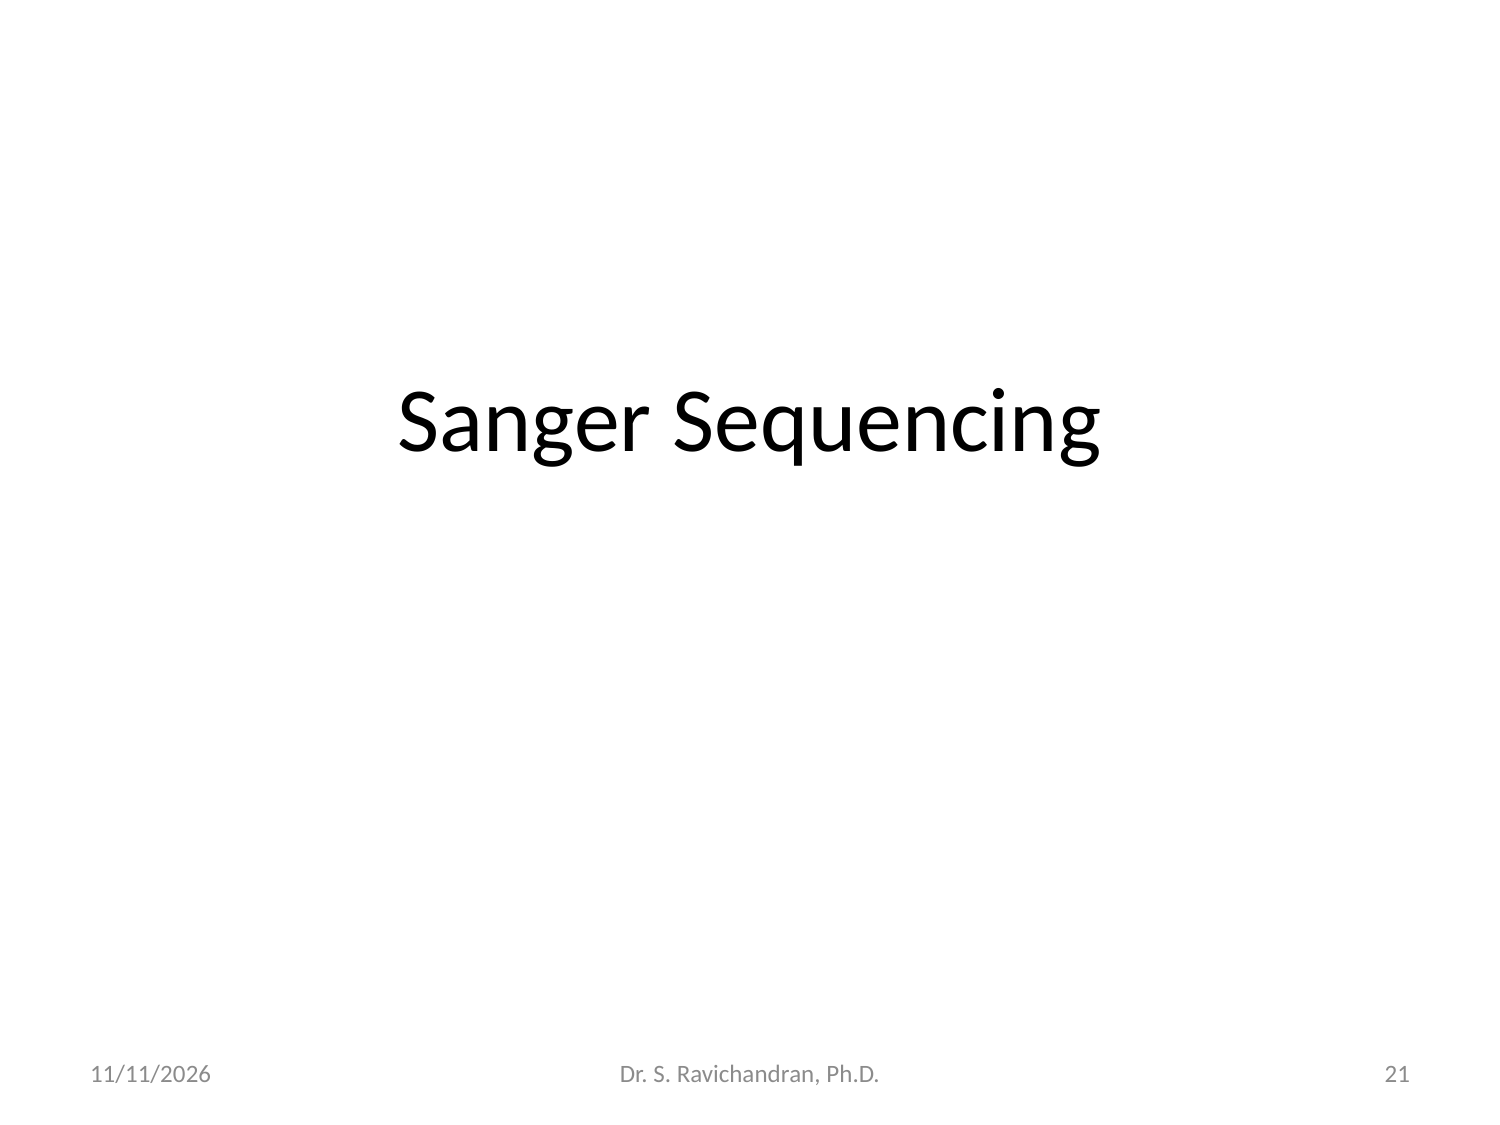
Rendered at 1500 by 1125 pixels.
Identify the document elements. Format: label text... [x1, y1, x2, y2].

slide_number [75, 1042, 425, 1103]
title Sanger Sequencing [112, 349, 1388, 591]
footer Dr. S. Ravichandran, Ph.D. [512, 1042, 988, 1103]
slide_number 21 [1074, 1042, 1425, 1103]
